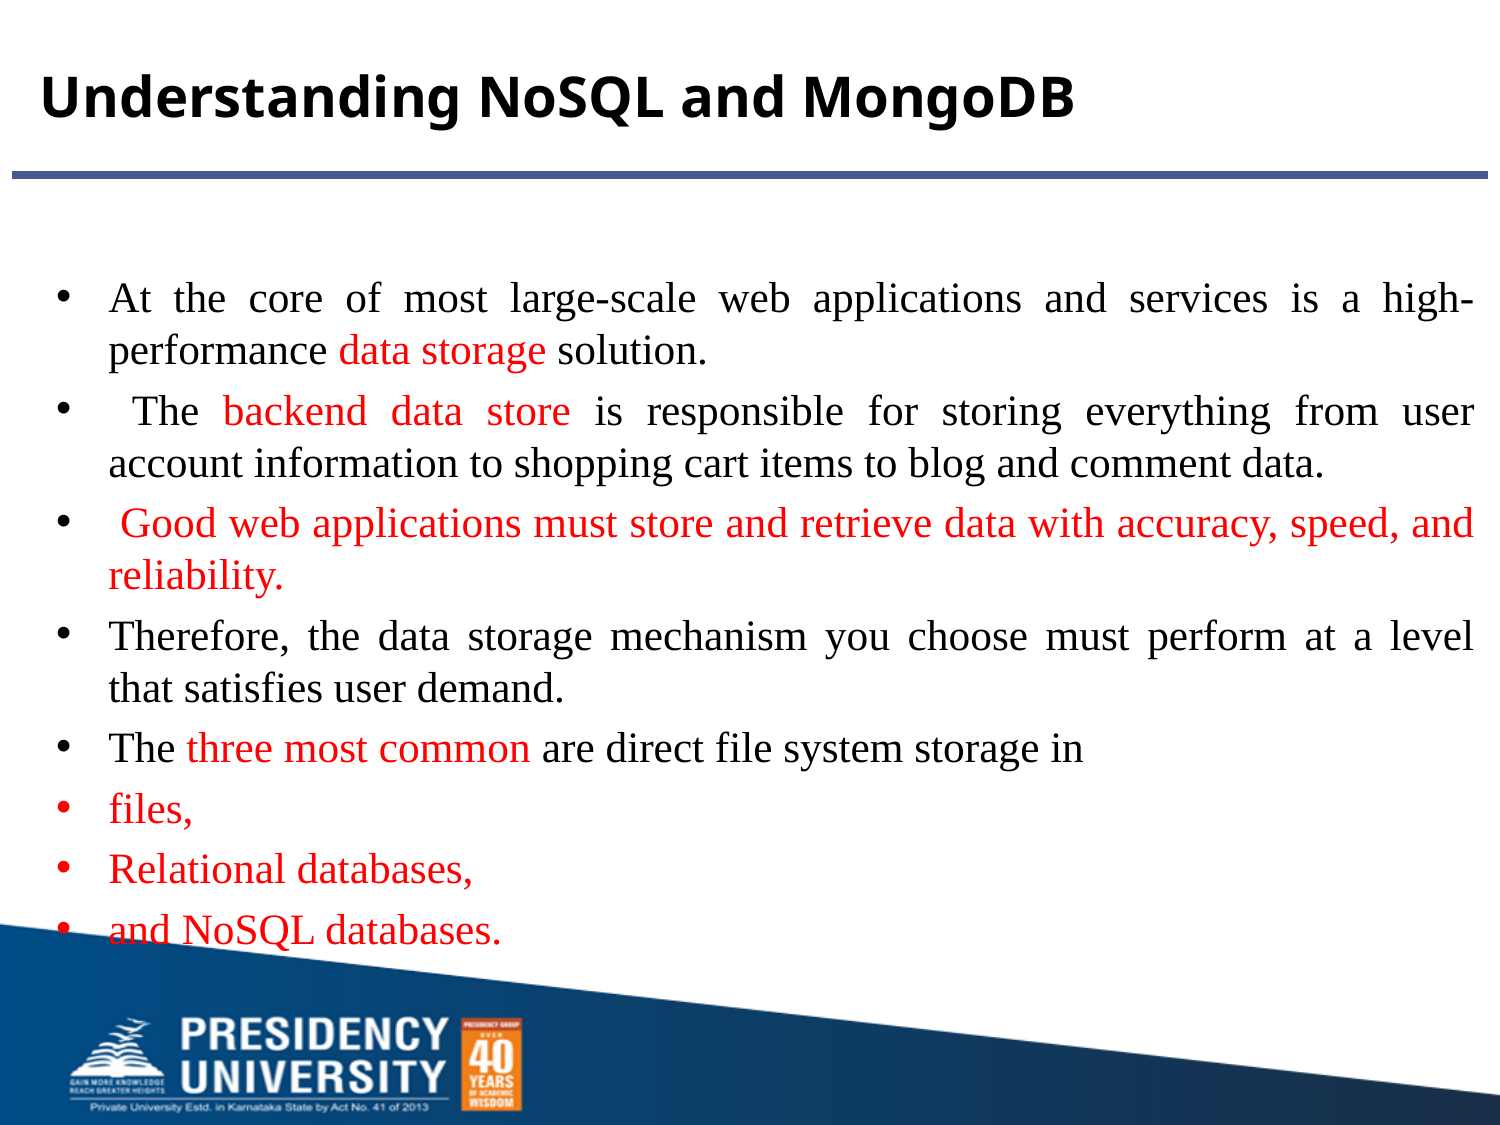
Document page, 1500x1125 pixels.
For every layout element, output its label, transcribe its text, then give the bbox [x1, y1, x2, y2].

picture [0, 921, 1500, 1125]
list At the core of most large-scale web applications and services is a high-performance data storage solution. The backend data store is responsible for storing everything from user account information to shopping cart items to blog and comment data. Good web applications must store and retrieve data with accuracy, speed, and reliability. Therefore, the data storage mechanism you choose must perform at a level that satisfies user demand. The three most common are direct file system storage in files, Relational databases, and NoSQL databases. [41, 261, 1491, 962]
title Understanding NoSQL and MongoDB [24, 75, 1442, 137]
